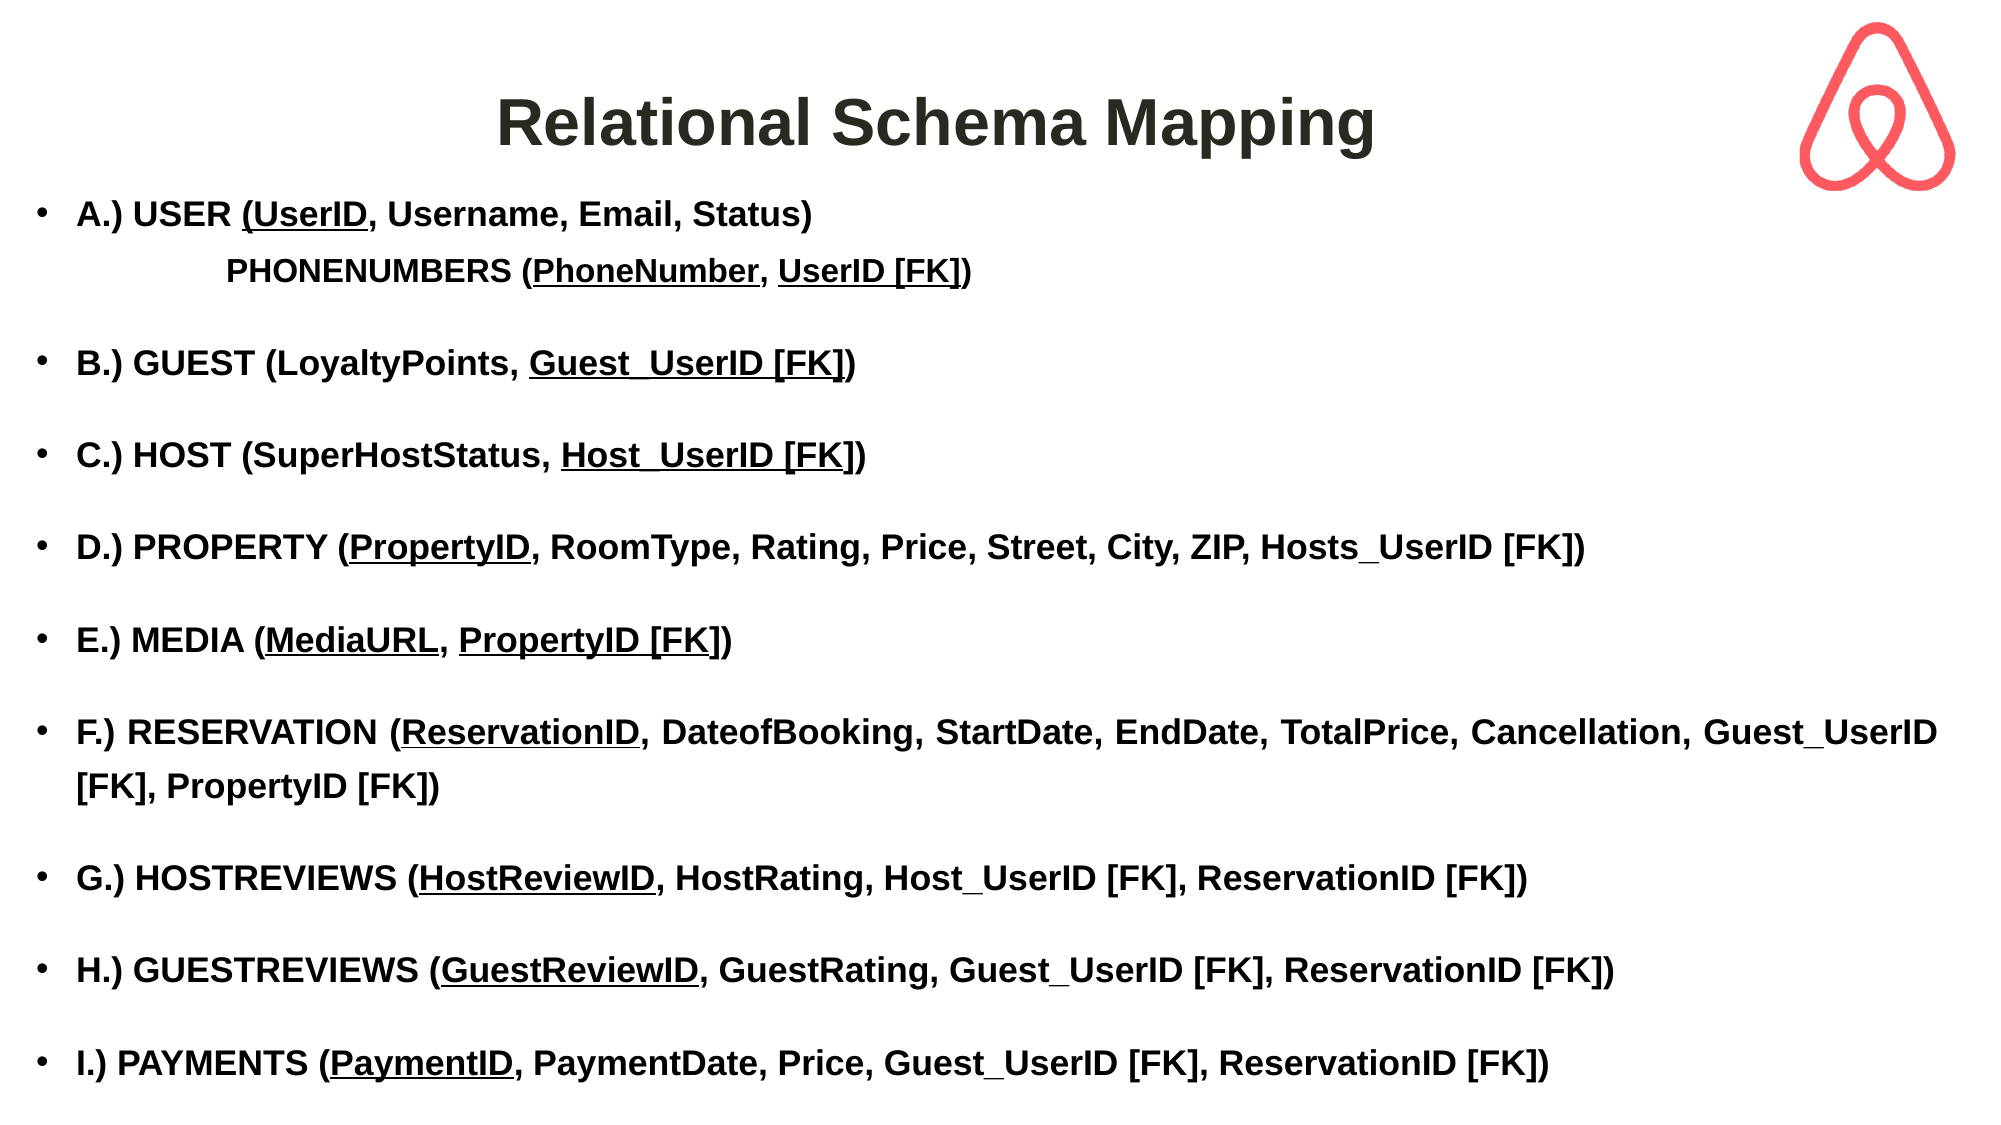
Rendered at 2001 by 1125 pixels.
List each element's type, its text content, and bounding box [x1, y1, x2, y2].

text_box A.) USER (UserID, Username, Email, Status) PHONENUMBERS (PhoneNumber, UserID [FK]) B.) GUEST (LoyaltyPoints, Guest_UserID [FK]) C.) HOST (SuperHostStatus, Host_UserID [FK]) D.) PROPERTY (PropertyID, RoomType, Rating, Price, Street, City, ZIP, Hosts_UserID [FK]) E.) MEDIA (MediaURL, PropertyID [FK]) F.) RESERVATION (ReservationID, DateofBooking, StartDate, EndDate, TotalPrice, Cancellation, Guest_UserID [FK], PropertyID [FK]) G.) HOSTREVIEWS (HostReviewID, HostRating, Host_UserID [FK], ReservationID [FK]) H.) GUESTREVIEWS (GuestReviewID, GuestRating, Guest_UserID [FK], ReservationID [FK]) I.) PAYMENTS (PaymentID, PaymentDate, Price, Guest_UserID [FK], ReservationID [FK]) [36, 180, 1940, 1103]
picture [1799, 22, 1965, 191]
text_box Relational Schema Mapping [0, 59, 1794, 144]
